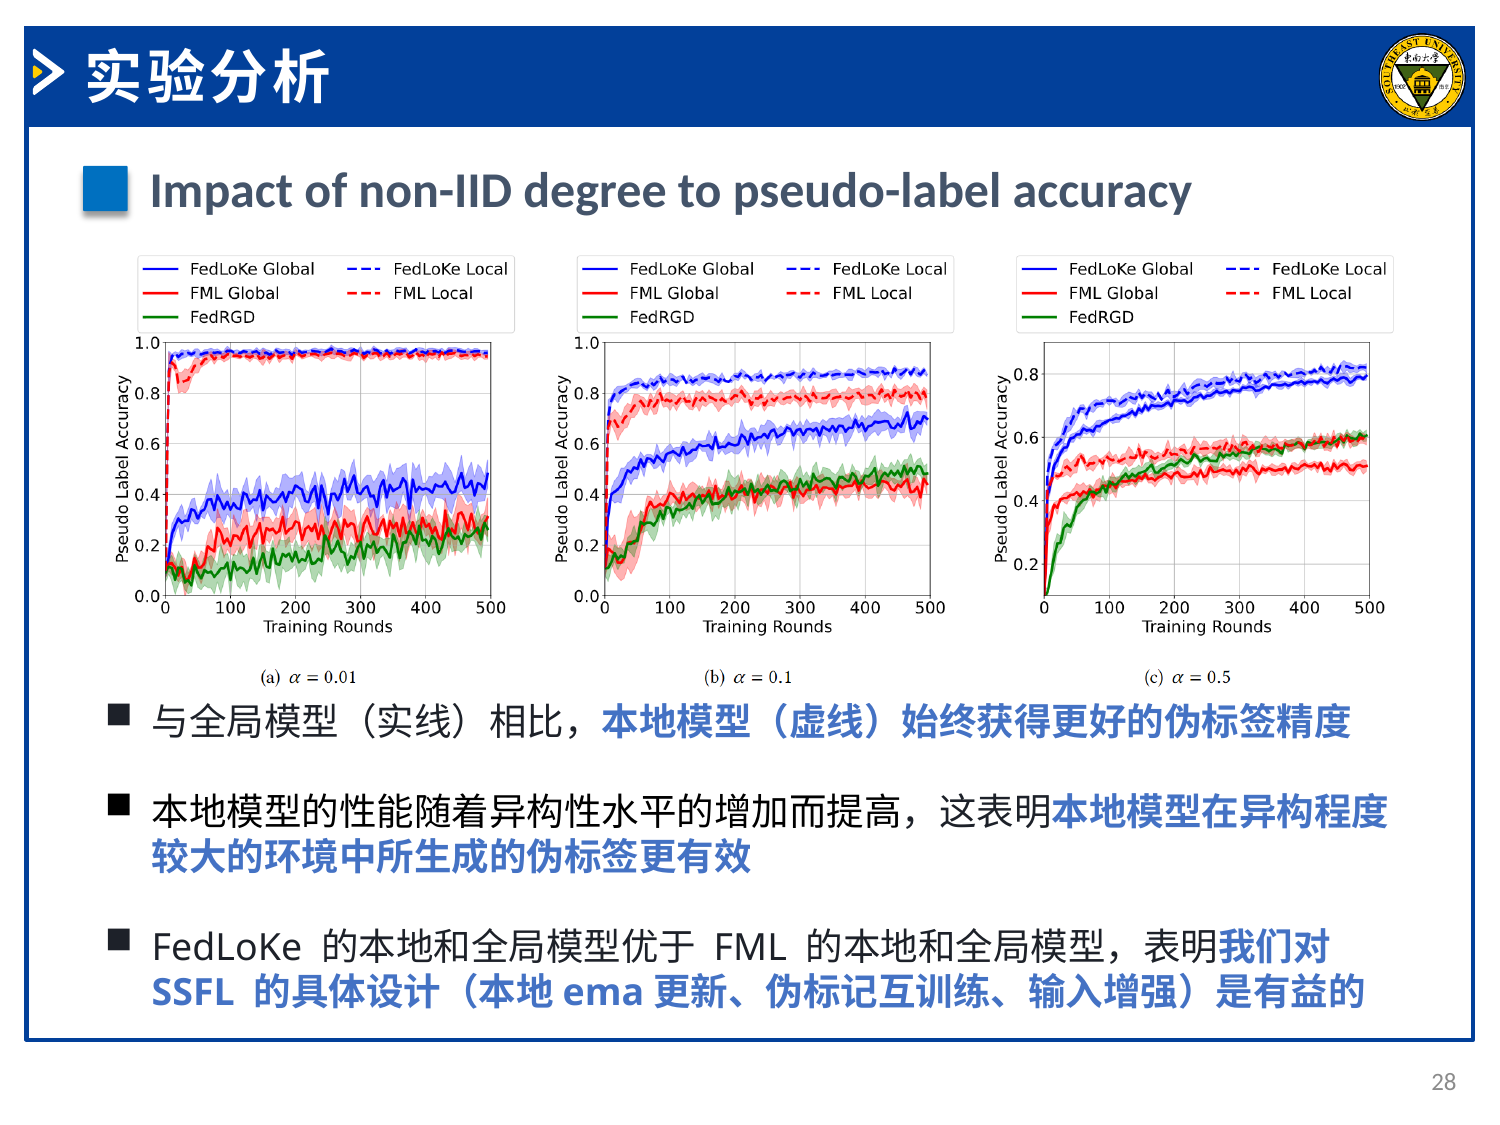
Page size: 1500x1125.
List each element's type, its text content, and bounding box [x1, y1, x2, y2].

text_box Impact of non-IID degree to pseudo-label accuracy [143, 155, 1458, 218]
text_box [74, 163, 137, 226]
picture [1378, 33, 1467, 121]
picture [90, 231, 1410, 703]
text_box 实验分析 [70, 32, 605, 118]
text_box 与全局模型（实线）相比，本地模型（虚线）始终获得更好的伪标签精度 本地模型的性能随着异构性水平的增加而提高，这表明本地模型在异构程度较大的环境中所生成的伪标签更有效 FedLoKe 的本地和全局模型优于 FML 的本地和全局模型，表明我们对 SSFL 的具体设计（本地ema更新、伪标记互训练、输入增强）是有益的 [90, 703, 1410, 1020]
slide_number 28 [1382, 1051, 1472, 1111]
